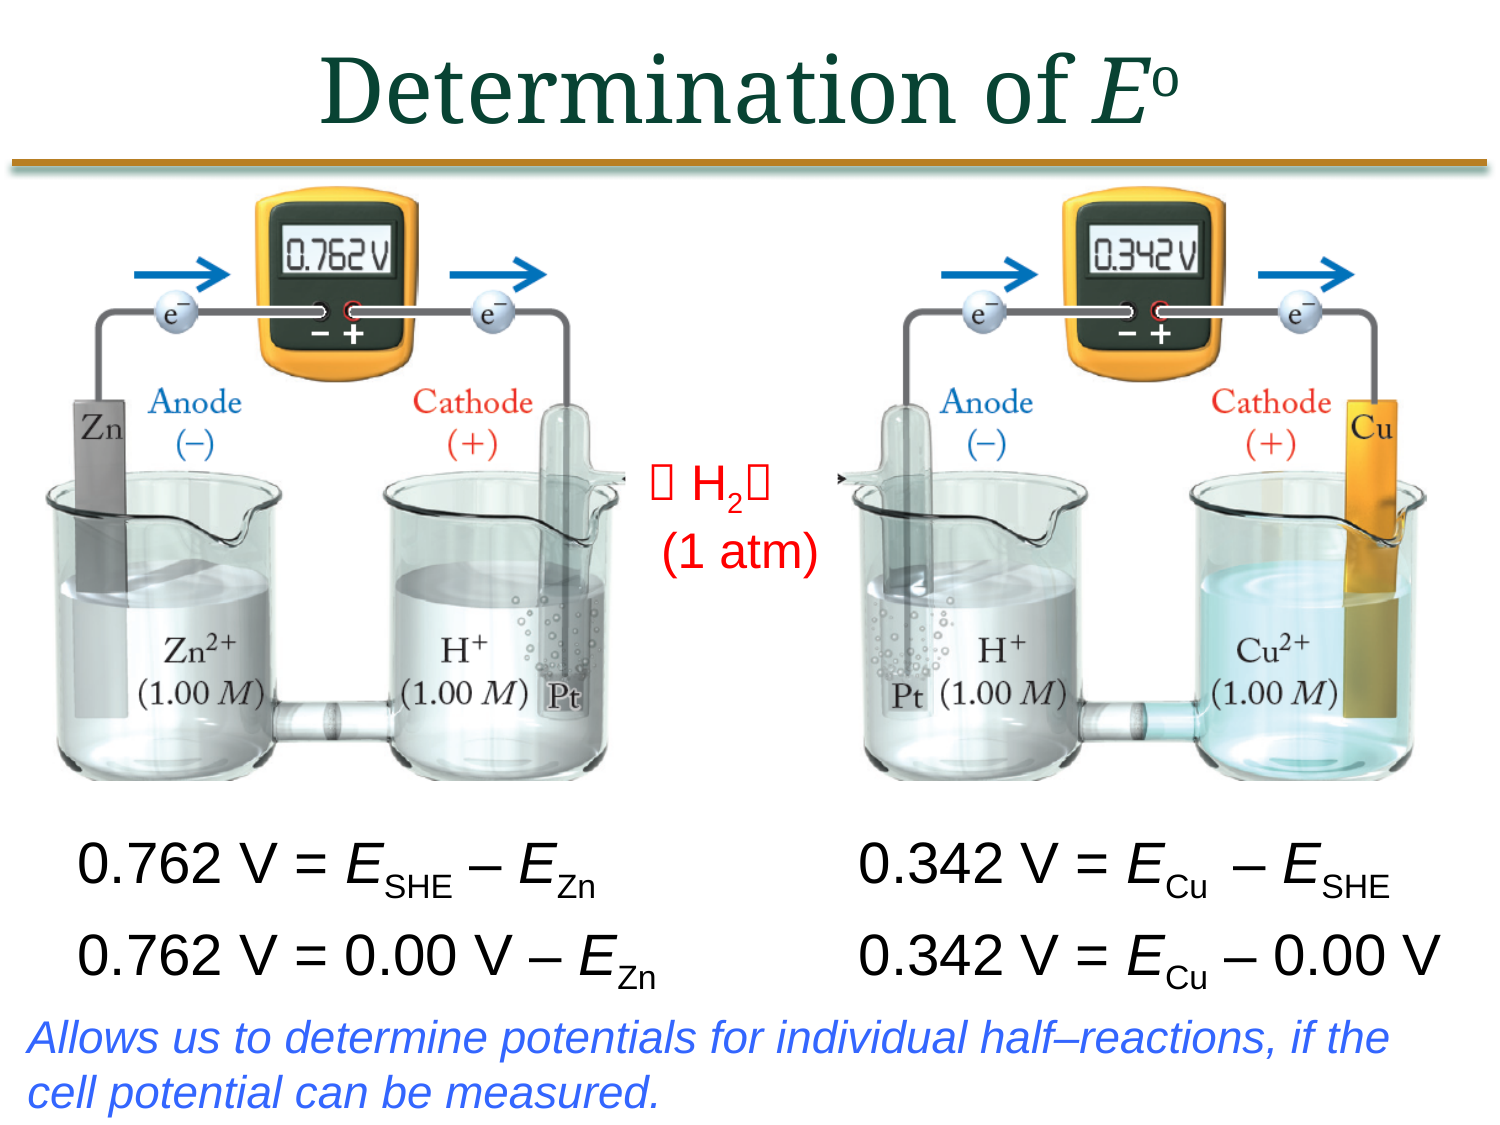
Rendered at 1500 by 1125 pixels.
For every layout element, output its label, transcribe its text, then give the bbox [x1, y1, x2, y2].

text_box 0.342 V = ECu – ESHE 0.342 V = ECu – 0.00 V [844, 818, 1474, 1004]
text_box 0.762 V = ESHE – EZn 0.762 V = 0.00 V – EZn [62, 818, 672, 1000]
text_box Allows us to determine potentials for individual half–reactions, if the cell potential can be measured. [12, 1000, 1473, 1125]
picture [837, 180, 1432, 781]
text_box  H2 (1 atm) [632, 443, 832, 587]
picture [43, 180, 626, 781]
text_box Determination of Eo [0, 24, 1500, 175]
